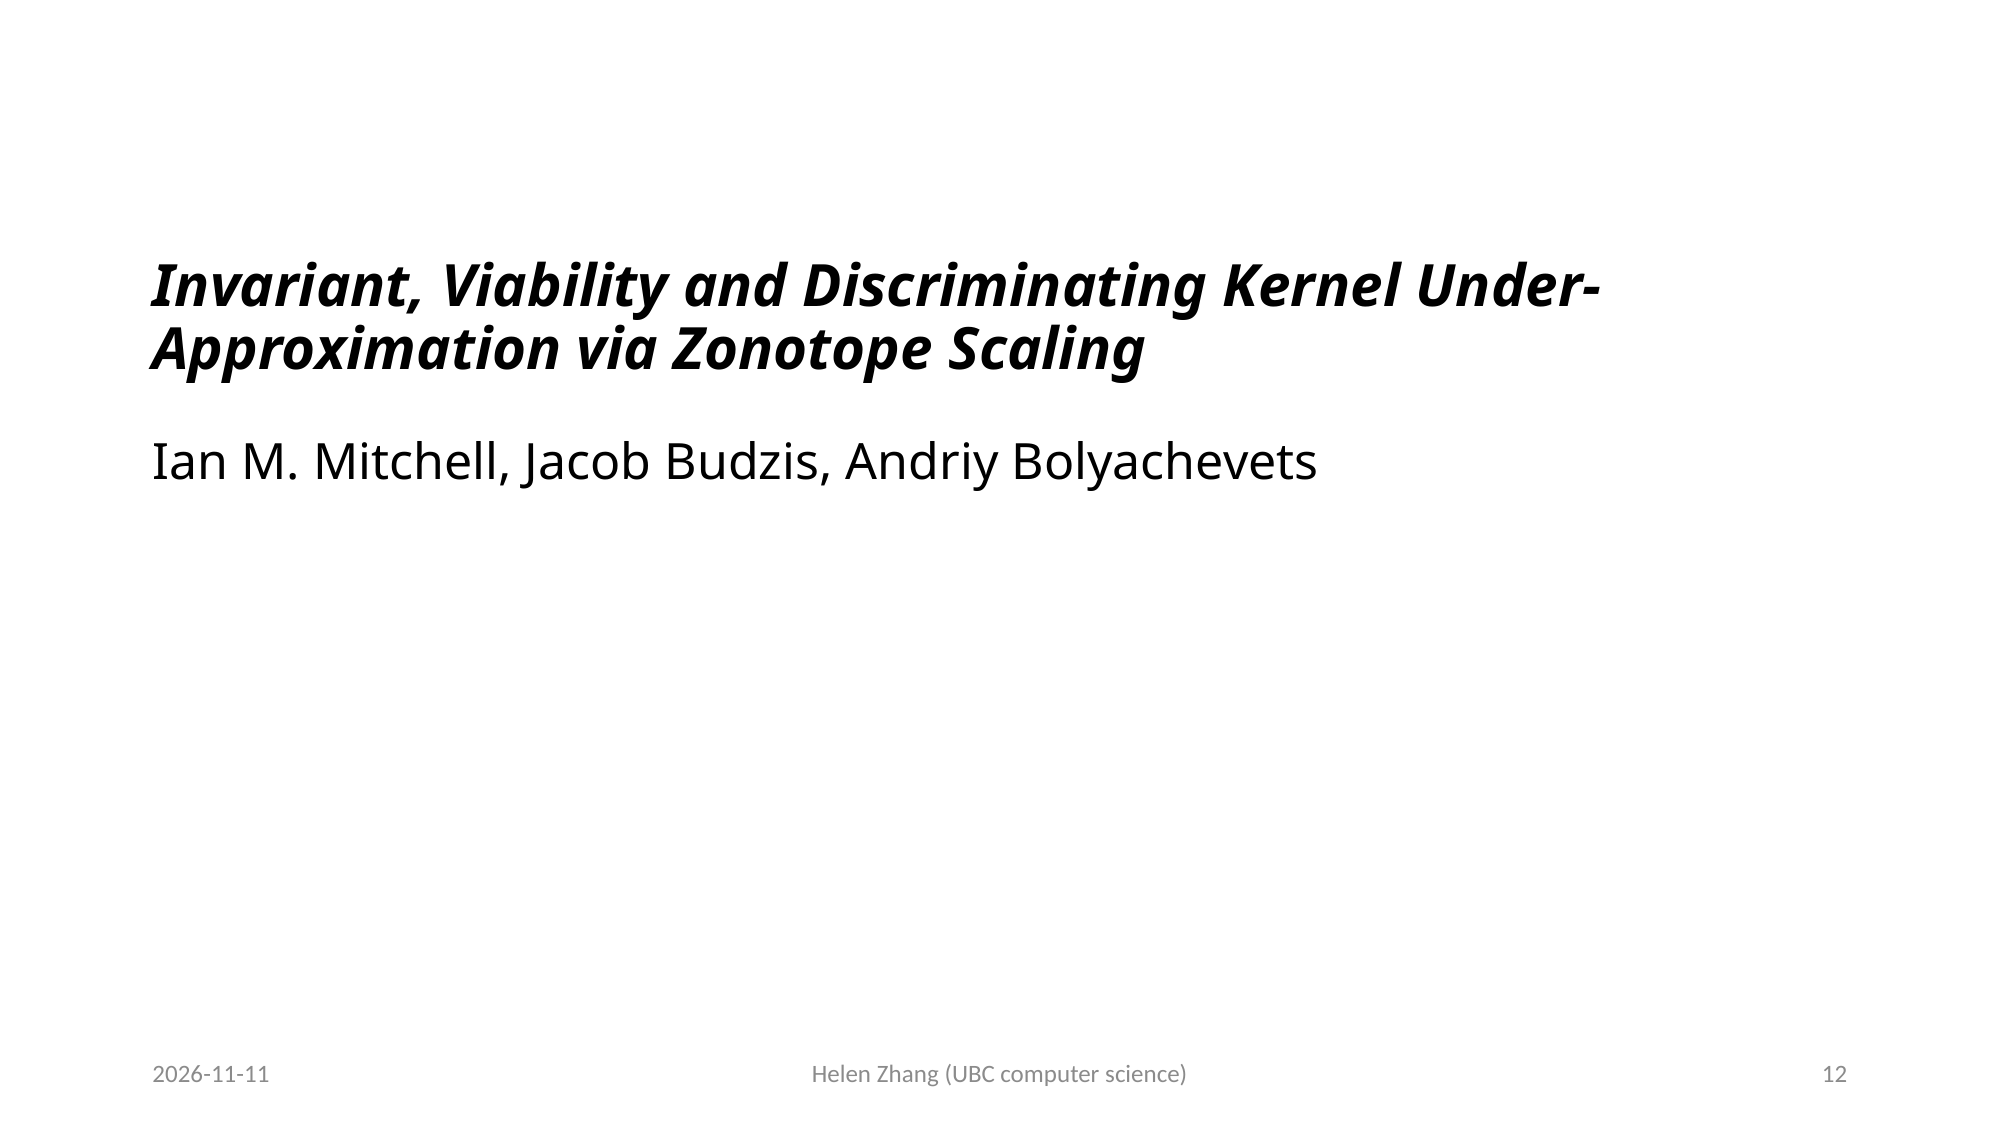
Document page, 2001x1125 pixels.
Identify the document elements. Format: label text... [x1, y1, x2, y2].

slide_number 12 [1412, 1042, 1863, 1103]
footer Helen Zhang (UBC computer science) [662, 1042, 1338, 1103]
title Invariant, Viability and Discriminating Kernel Under-Approximation via Zonotope Scaling Ian M. Mitchell, Jacob Budzis, Andriy Bolyachevets [137, 294, 1863, 512]
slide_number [137, 1042, 588, 1103]
